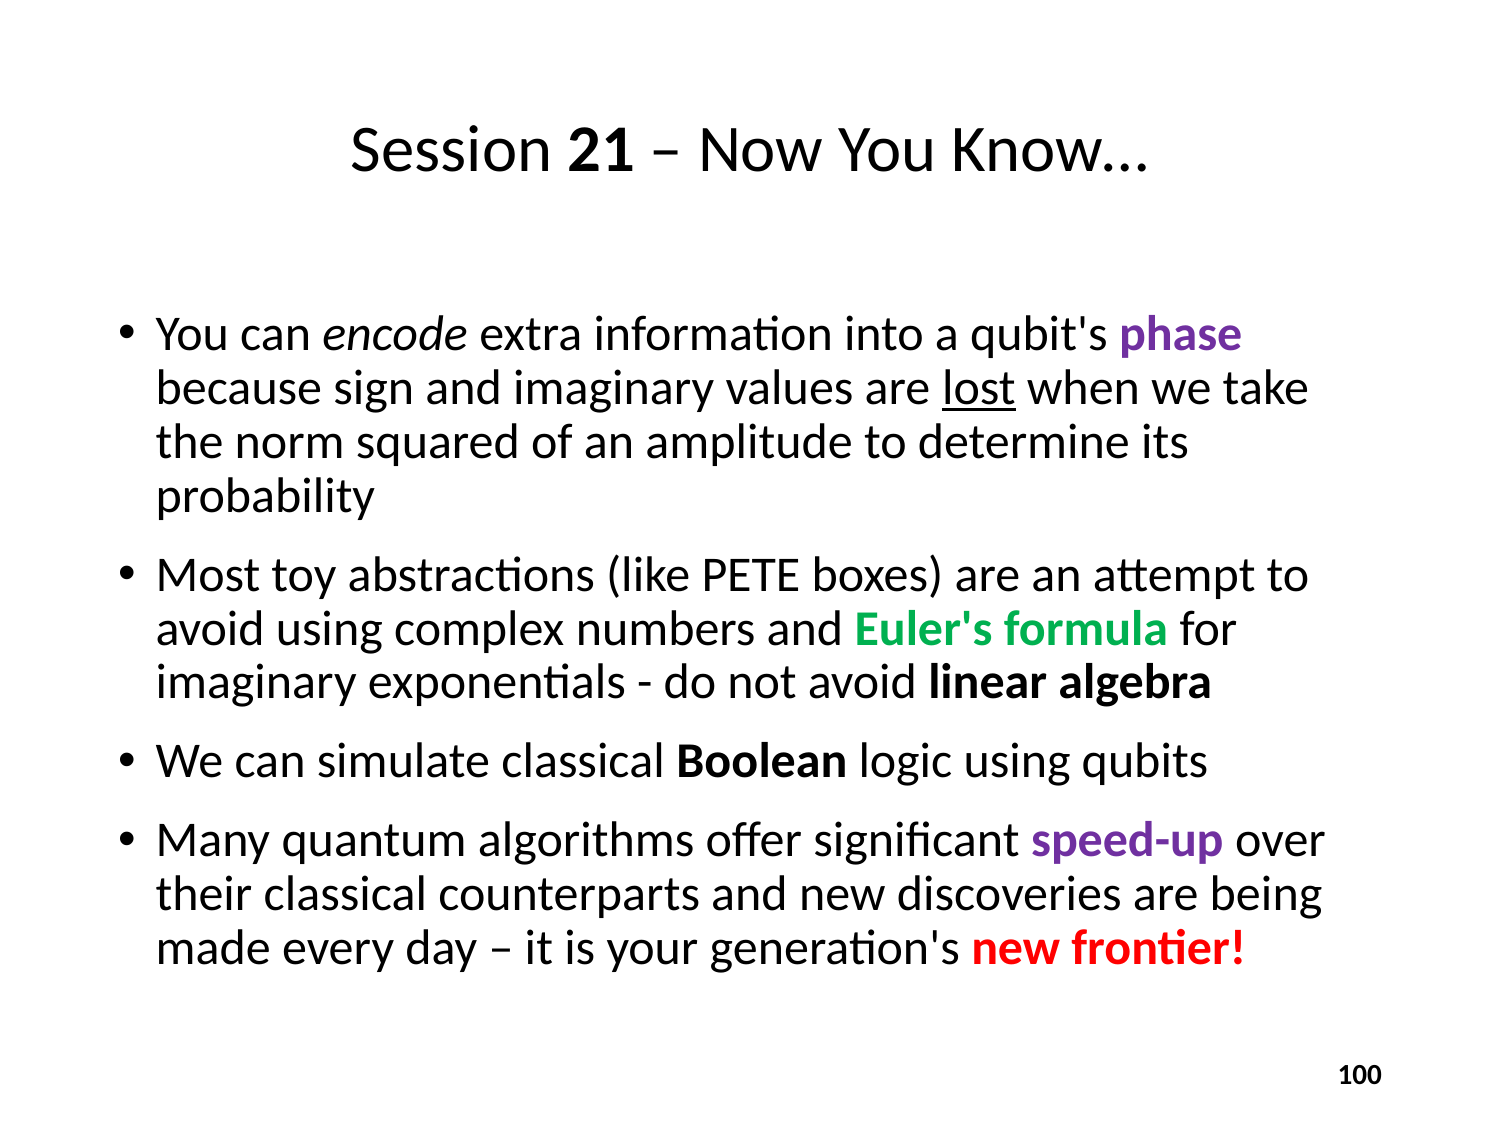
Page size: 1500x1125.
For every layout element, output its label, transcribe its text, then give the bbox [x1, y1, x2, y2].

slide_number 100 [1059, 1042, 1397, 1103]
title Session 21 – Now You Know… [103, 59, 1397, 241]
list You can encode extra information into a qubit's phase because sign and imaginary values are lost when we take the norm squared of an amplitude to determine its probability Most toy abstractions (like PETE boxes) are an attempt to avoid using complex numbers and Euler's formula for imaginary exponentials - do not avoid linear algebra We can simulate classical Boolean logic using qubits Many quantum algorithms offer significant speed-up over their classical counterparts and new discoveries are being made every day – it is your generation's new frontier! [103, 299, 1397, 1054]
